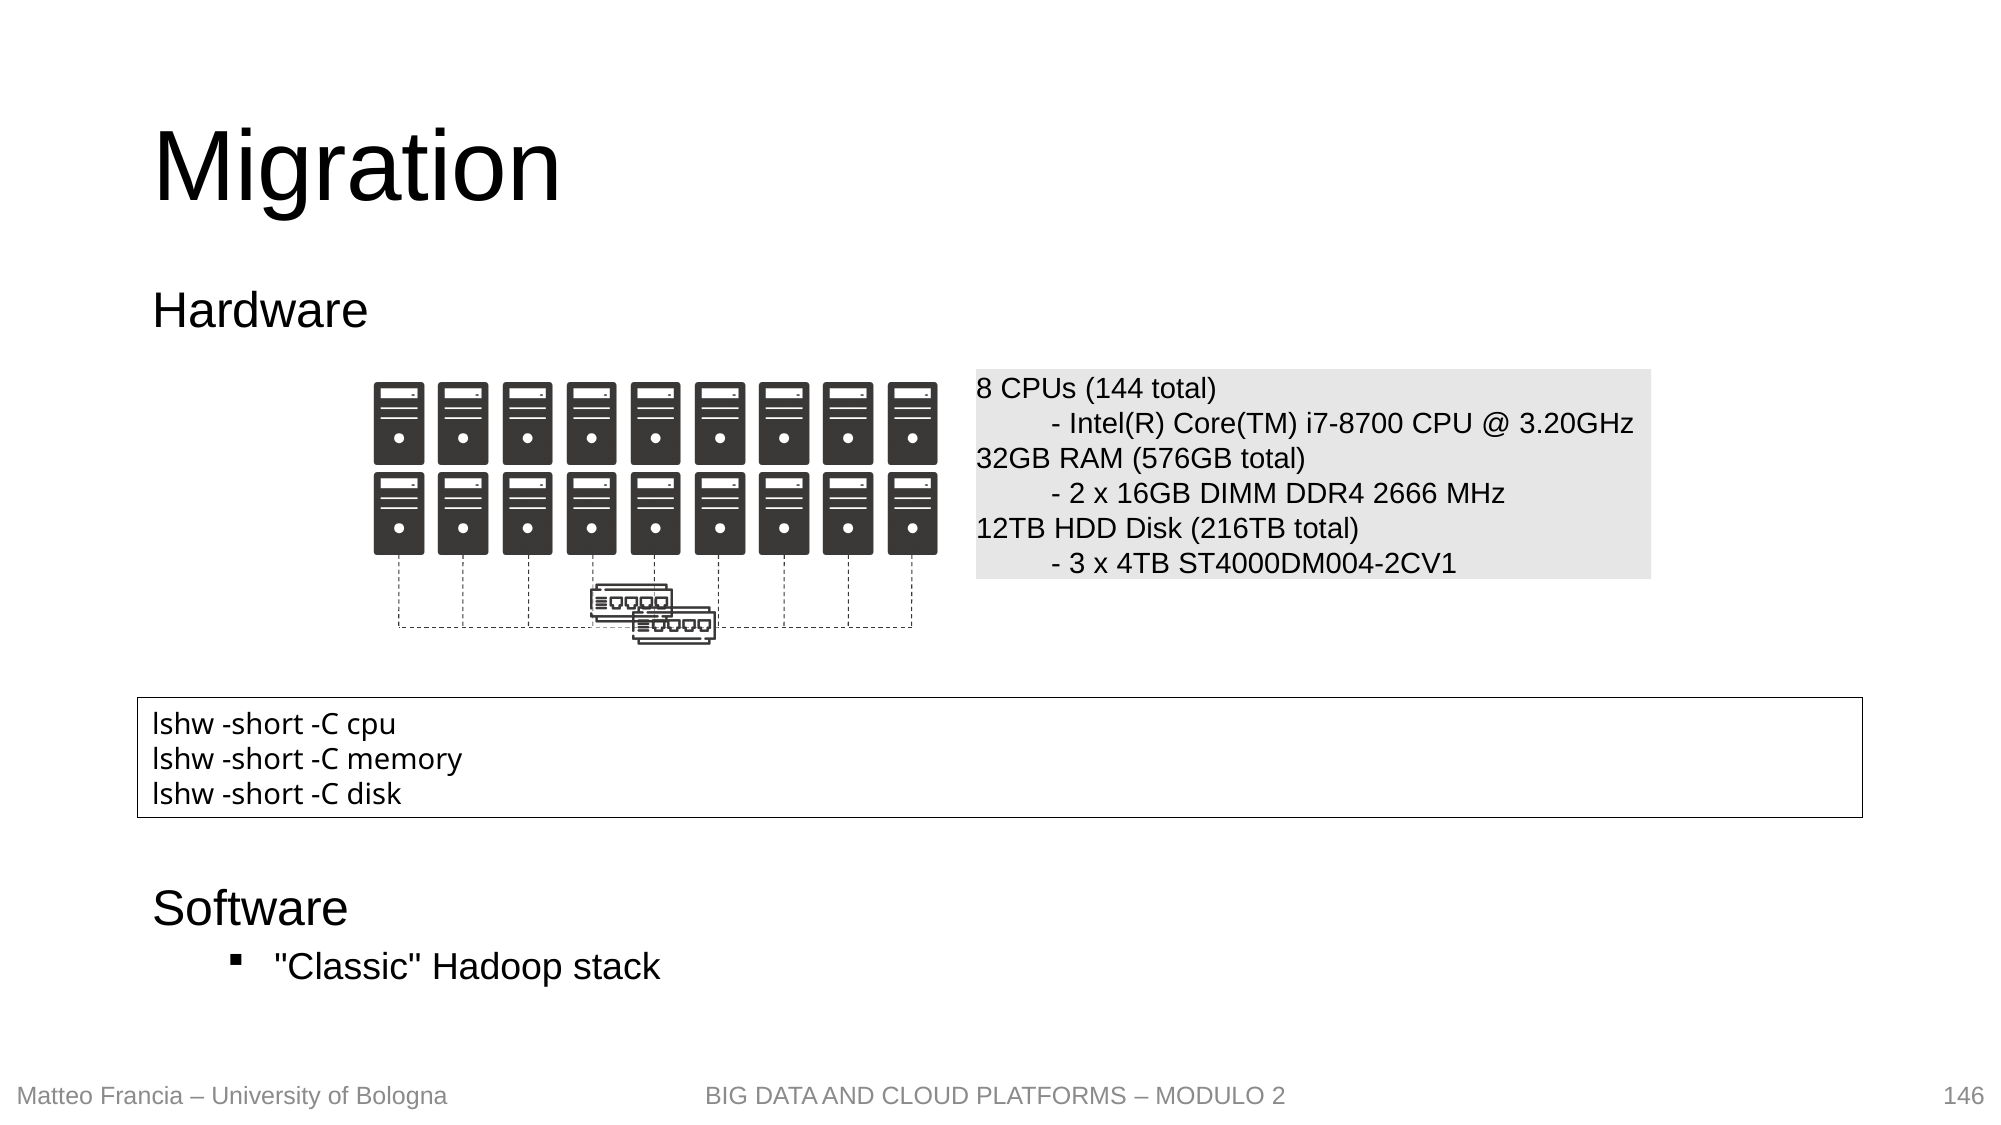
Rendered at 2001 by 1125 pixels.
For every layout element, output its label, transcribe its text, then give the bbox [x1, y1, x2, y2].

picture [590, 561, 716, 667]
picture [357, 472, 954, 555]
text_box lshw -short -C cpu lshw -short -C memory lshw -short -C disk [137, 697, 1863, 818]
text_box [673, 580, 718, 627]
slide_number 146 [1550, 1065, 2000, 1125]
list Hardware Software "Classic" Hadoop stack [137, 278, 1863, 697]
picture [357, 382, 954, 466]
list Hardware Software "Classic" Hadoop stack [137, 818, 1863, 993]
footer Matteo Francia – University of Bologna [0, 1065, 466, 1125]
text_box 8 CPUs (144 total) - Intel(R) Core(TM) i7-8700 CPU @ 3.20GHz 32GB RAM (576GB total) - 2 x 16GB DIMM DDR4 2666 MHz 12TB HDD Disk (216TB total) - 3 x 4TB ST4000DM004-2CV1 [976, 369, 1652, 579]
title Migration [137, 59, 1863, 278]
